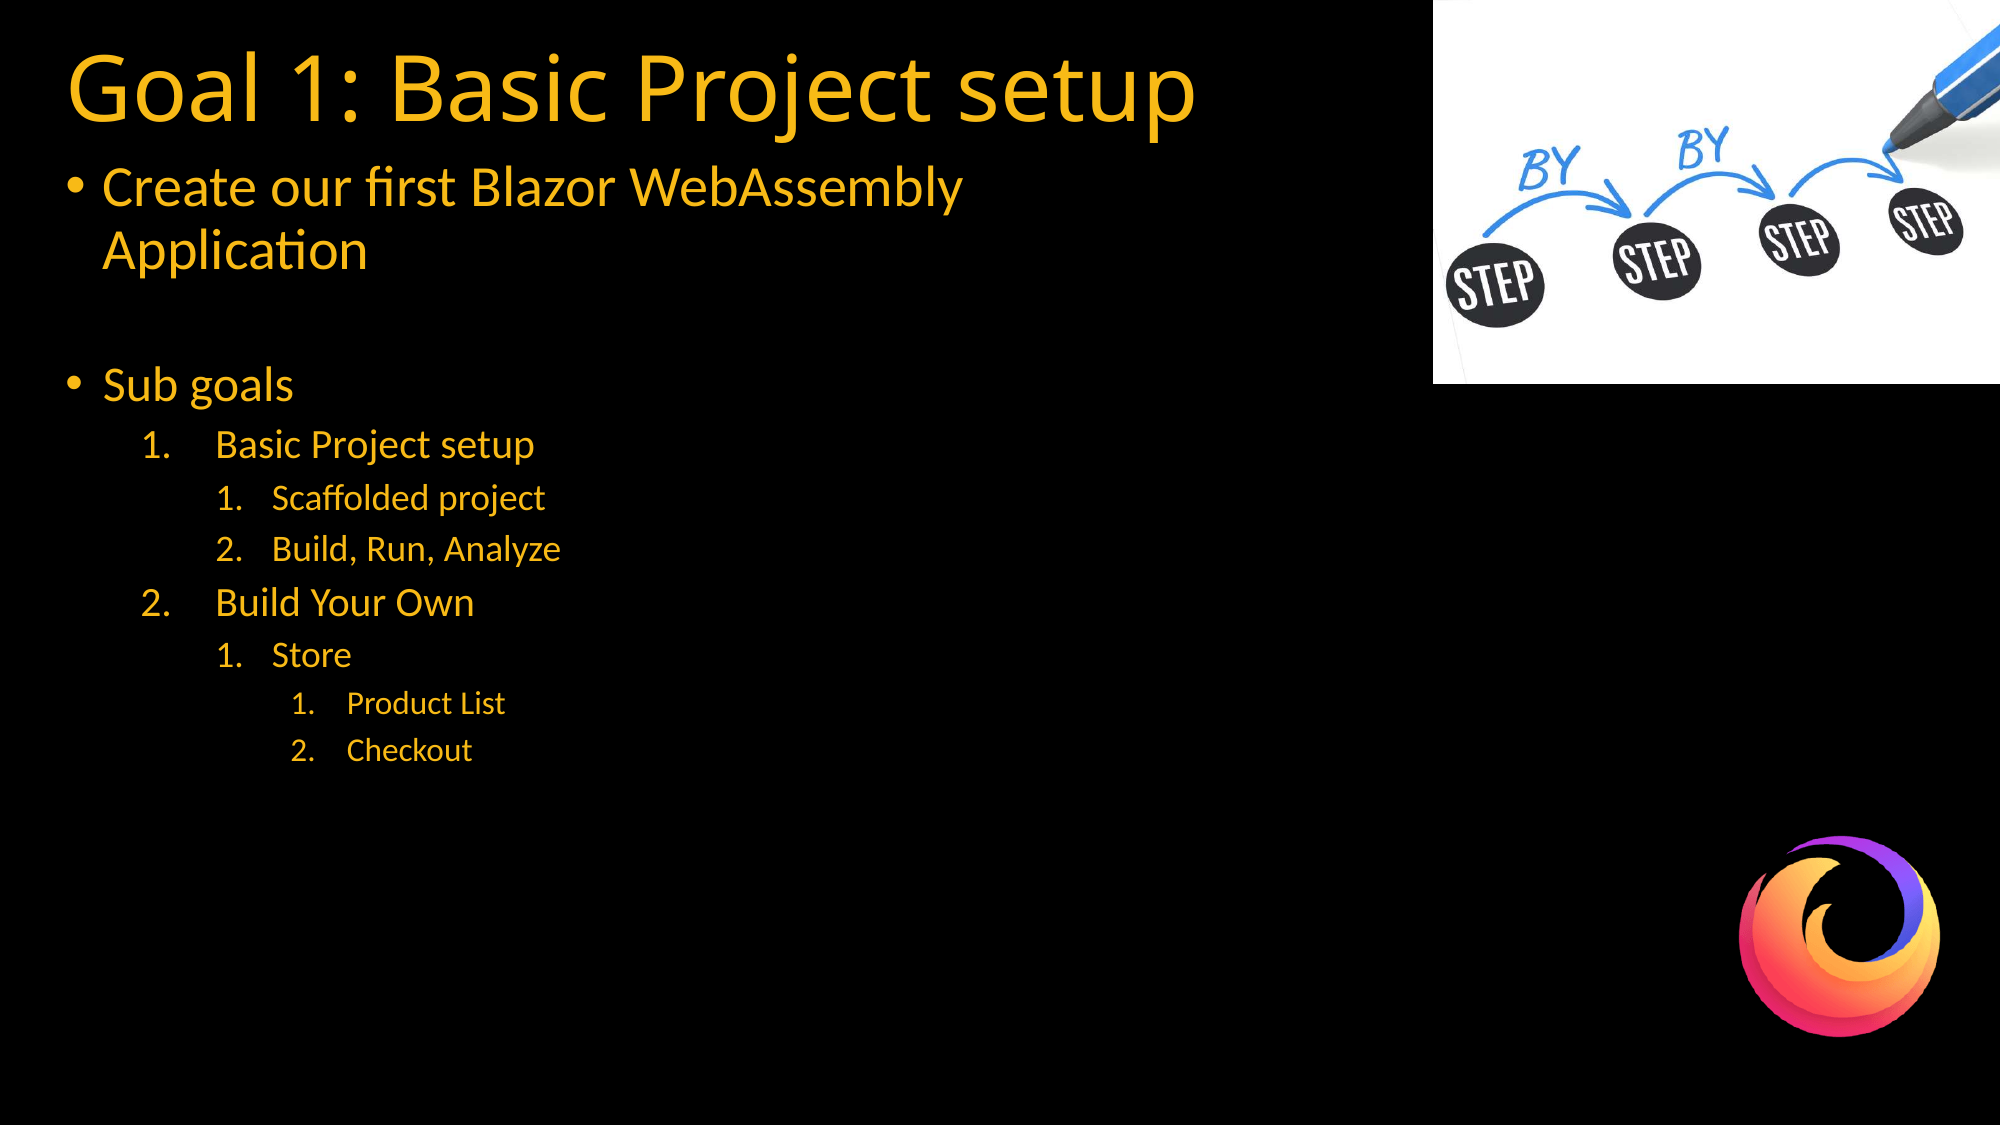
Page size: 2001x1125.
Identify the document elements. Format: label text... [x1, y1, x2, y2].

list Create our first Blazor WebAssembly Application Sub goals Basic Project setup Scaffolded project Build, Run, Analyze Build Your Own Store Product List Checkout [50, 148, 1254, 1090]
title Goal 1: Basic Project setup [50, 35, 1433, 149]
picture [1728, 825, 1950, 1047]
picture [1433, 0, 2000, 384]
